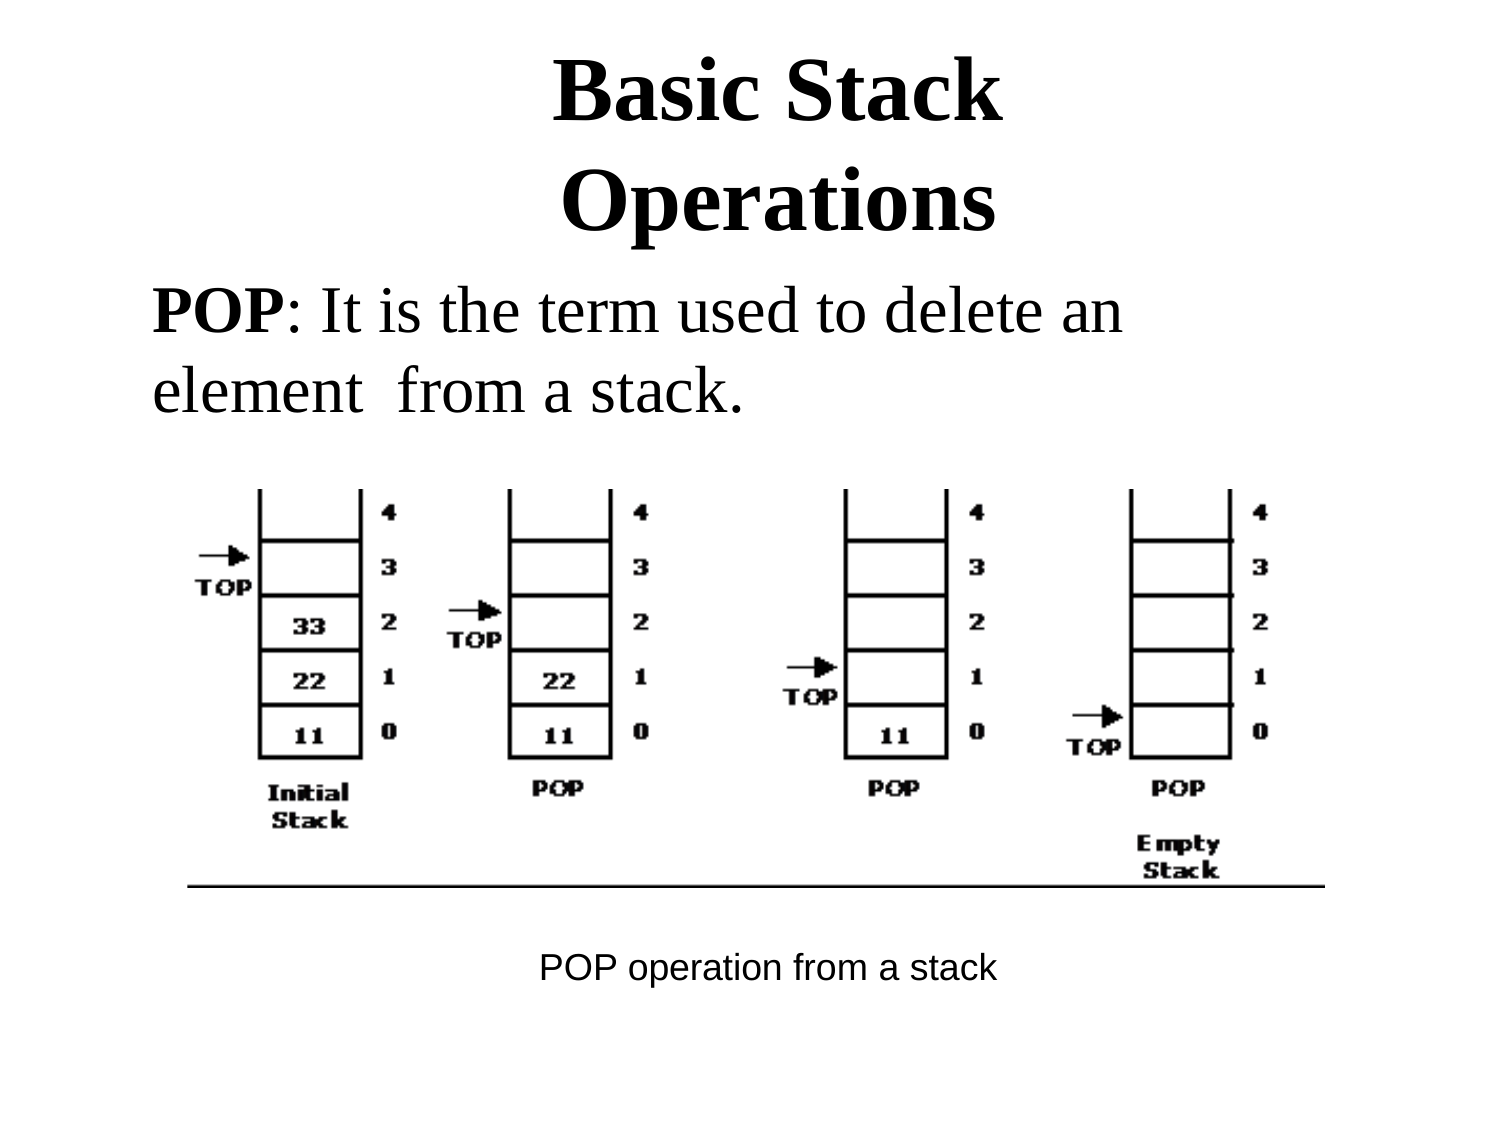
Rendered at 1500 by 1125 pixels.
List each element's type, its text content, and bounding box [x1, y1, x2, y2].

text_box POP: It is the term used to delete an element from a stack. [150, 263, 1352, 426]
title Basic Stack Operations [319, 26, 1235, 249]
text_box POP operation from a stack [536, 941, 998, 989]
text_box [187, 489, 1325, 888]
